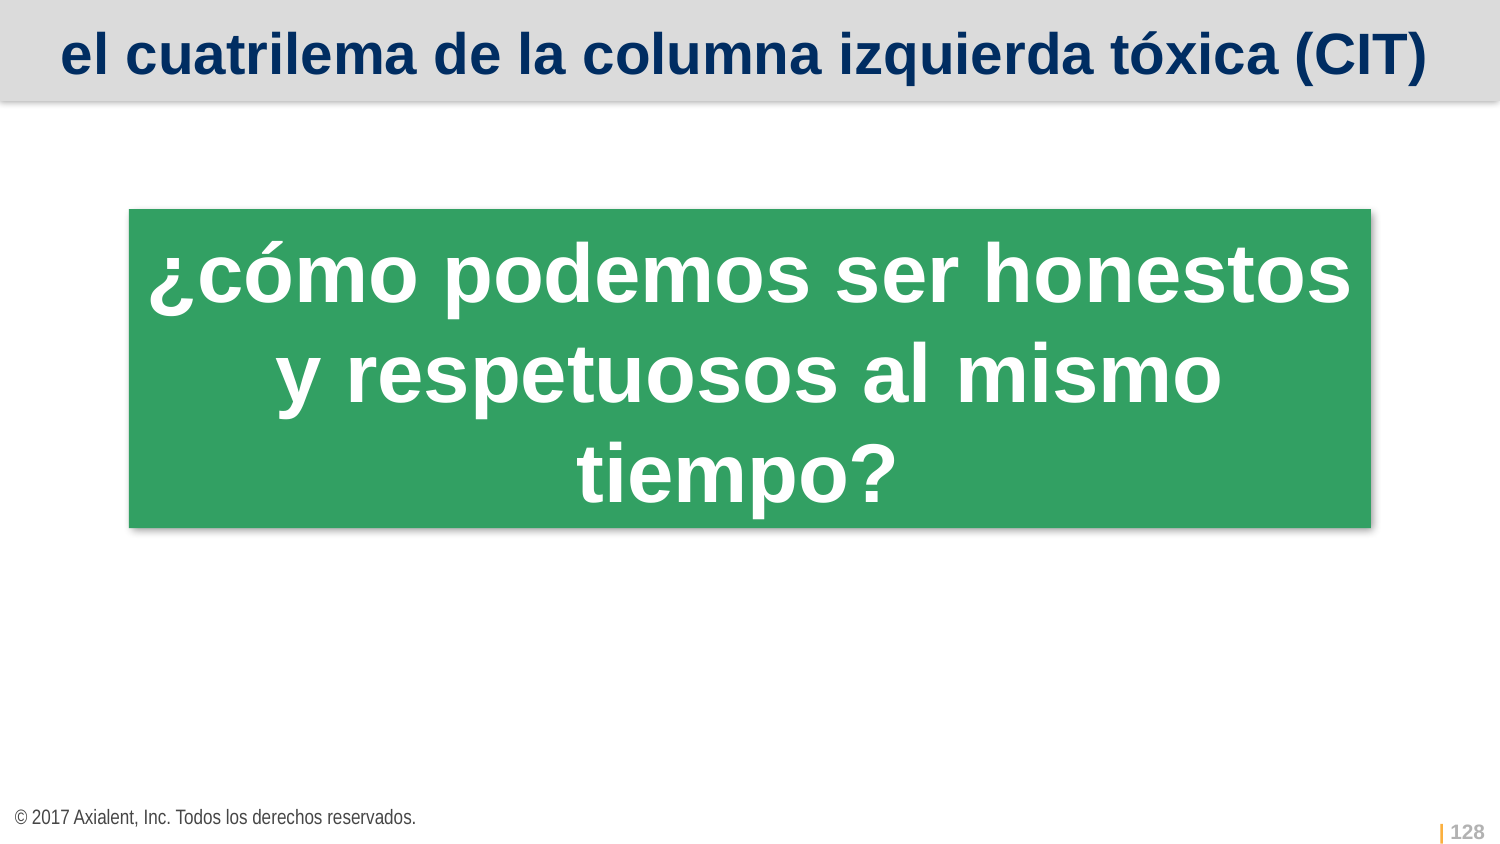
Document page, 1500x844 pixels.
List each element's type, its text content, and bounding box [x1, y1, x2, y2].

text_box ¿cómo podemos ser honestos y respetuosos al mismo tiempo? [128, 209, 1371, 529]
title el cuatrilema de la columna izquierda tóxica (CIT) [45, 8, 1471, 80]
text_box [0, 0, 1500, 101]
footer © 2017 Axialent, Inc. Todos los derechos reservados. [0, 796, 544, 844]
slide_number | 128 [1149, 810, 1500, 844]
